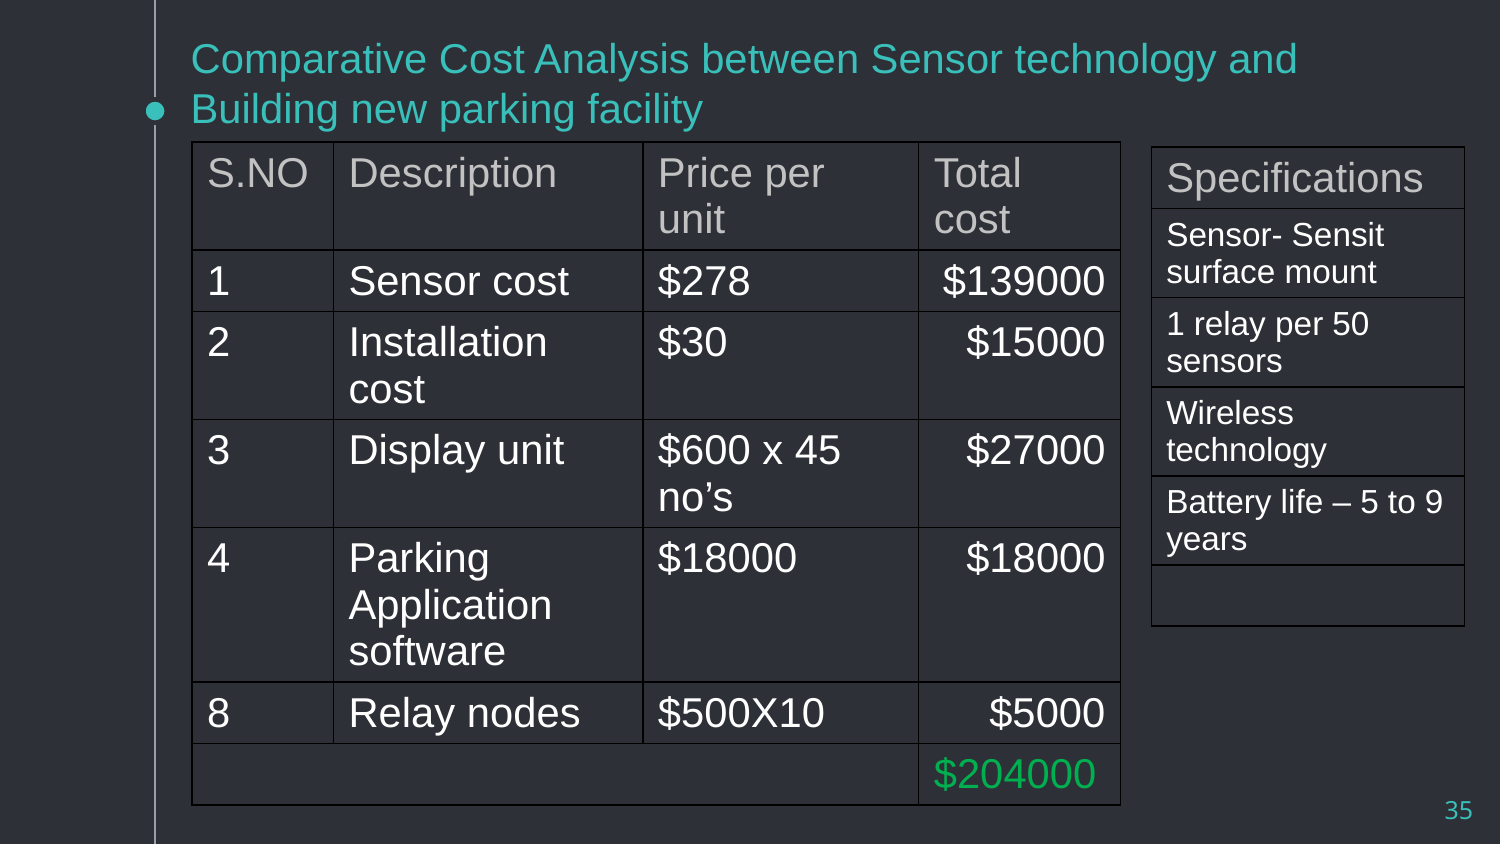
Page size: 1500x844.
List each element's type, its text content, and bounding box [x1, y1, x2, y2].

table_cell $5000 [919, 683, 1120, 743]
slide_number 35 [1398, 779, 1489, 832]
table_header Description [334, 143, 642, 249]
table_header Specifications [1152, 148, 1464, 208]
table_cell Parking Application software [334, 528, 642, 681]
table_cell 8 [193, 683, 333, 743]
table_cell 1 [193, 251, 333, 311]
table_cell 2 [193, 312, 333, 419]
table_header Price per unit [644, 143, 918, 249]
table_cell [1152, 566, 1464, 625]
table_cell $30 [644, 312, 918, 419]
table_cell Installation cost [334, 312, 642, 419]
table_cell 1 relay per 50 sensors [1152, 298, 1464, 386]
table_cell $18000 [644, 528, 918, 681]
table_cell $204000 [919, 744, 1120, 804]
table_cell $27000 [919, 420, 1120, 527]
table_cell Relay nodes [334, 683, 642, 743]
table_cell Wireless technology [1152, 388, 1464, 475]
table_cell $500X10 [644, 683, 918, 743]
table_cell $600 x 45 no’s [644, 420, 918, 527]
table_cell Sensor- Sensit surface mount [1152, 209, 1464, 297]
table_cell $18000 [919, 528, 1120, 681]
table_header S.NO [193, 143, 333, 249]
table_cell [193, 744, 918, 804]
table_cell $139000 [919, 251, 1120, 311]
table_cell Display unit [334, 420, 642, 527]
table_header Total cost [919, 143, 1120, 249]
table_cell $15000 [919, 312, 1120, 419]
table_cell $278 [644, 251, 918, 311]
title Comparative Cost Analysis between Sensor technology and Building new parking facility [175, 84, 1325, 147]
table_cell Sensor cost [334, 251, 642, 311]
table_cell 3 [193, 420, 333, 527]
table_cell 4 [193, 528, 333, 681]
table_cell Battery life – 5 to 9 years [1152, 477, 1464, 564]
